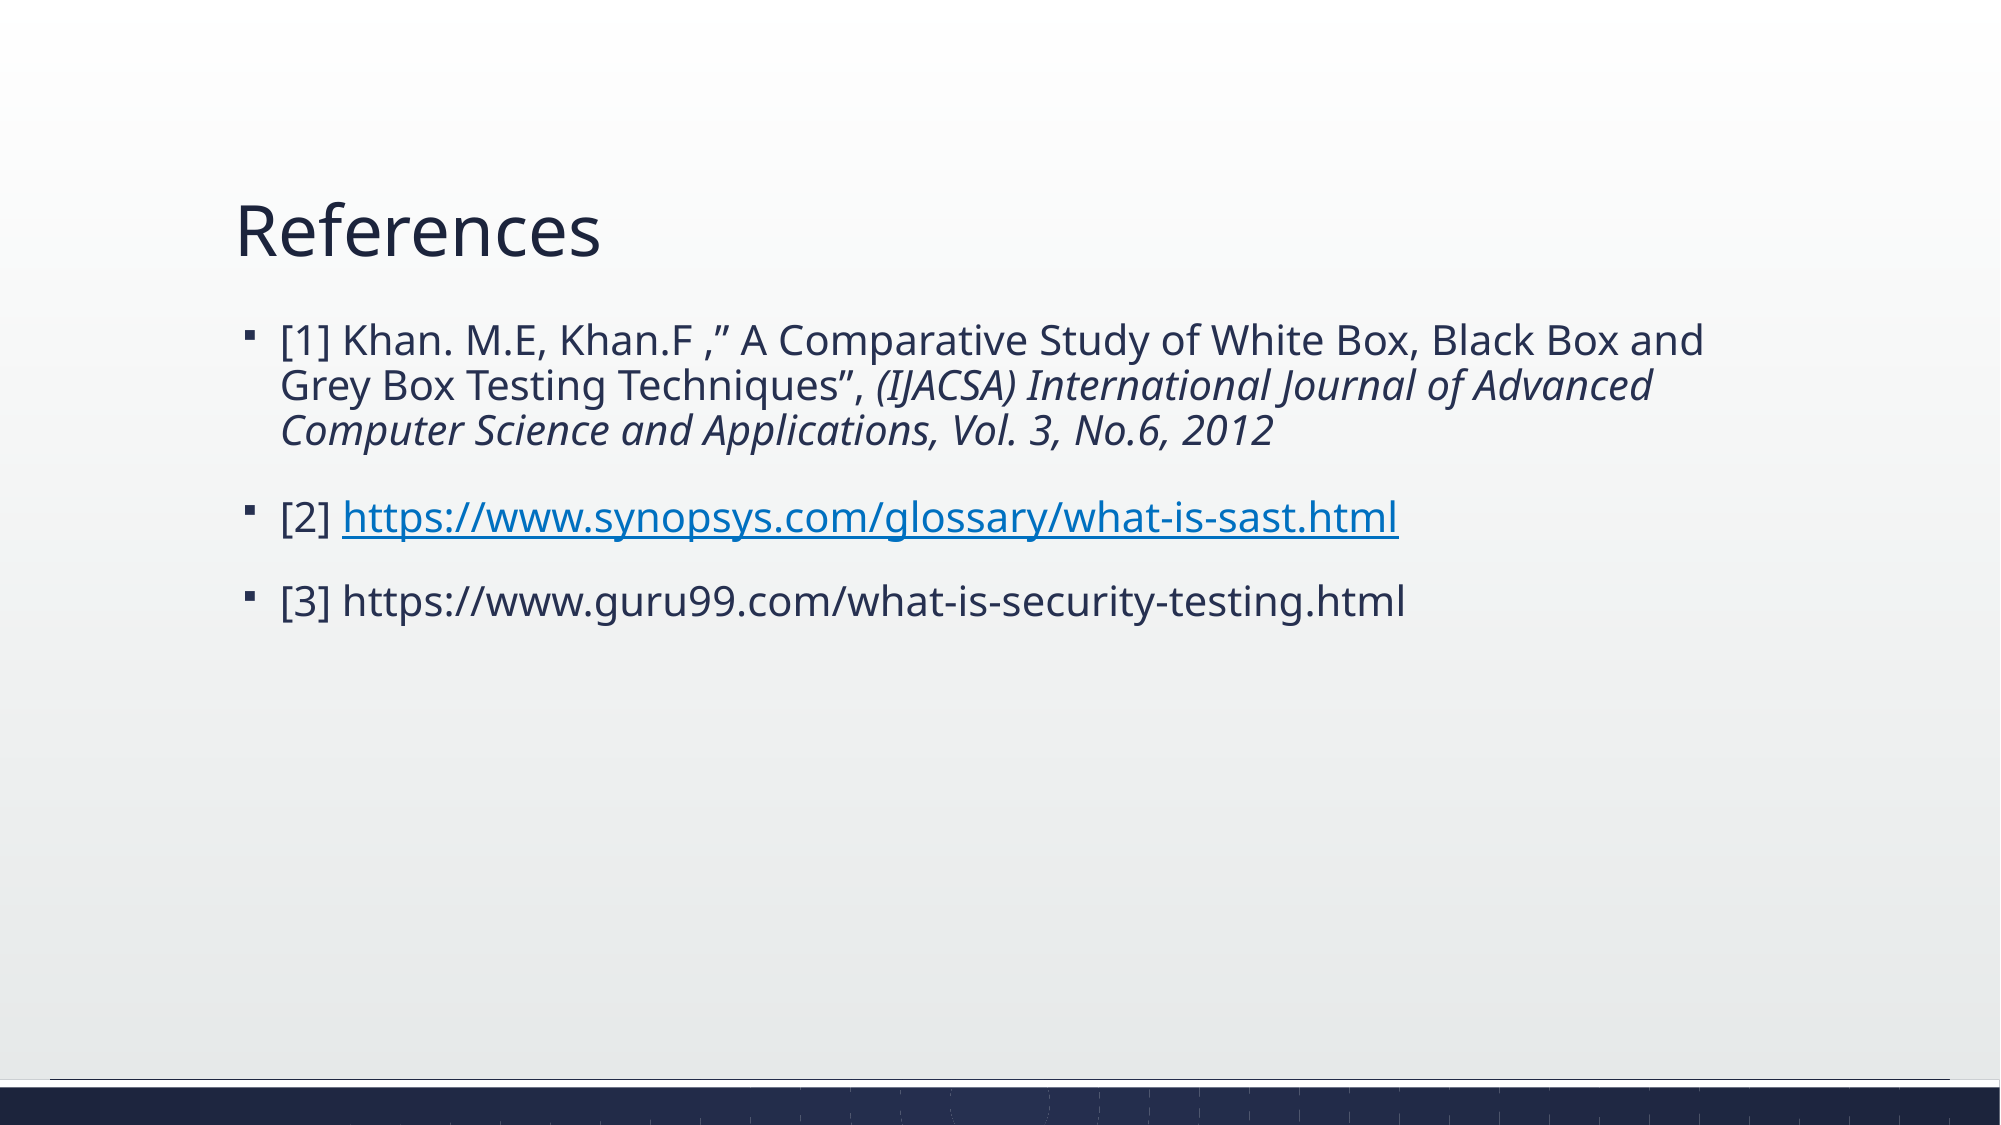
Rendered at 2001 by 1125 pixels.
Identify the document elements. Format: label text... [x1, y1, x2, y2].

list [1] Khan. M.E, Khan.F ,” A Comparative Study of White Box, Black Box and Grey Box Testing Techniques”, (IJACSA) International Journal of Advanced Computer Science and Applications, Vol. 3, No.6, 2012 [2] https://www.synopsys.com/glossary/what-is-sast.html [3] https://www.guru99.com/what-is-security-testing.html [219, 311, 1780, 990]
title References [219, 76, 1780, 279]
